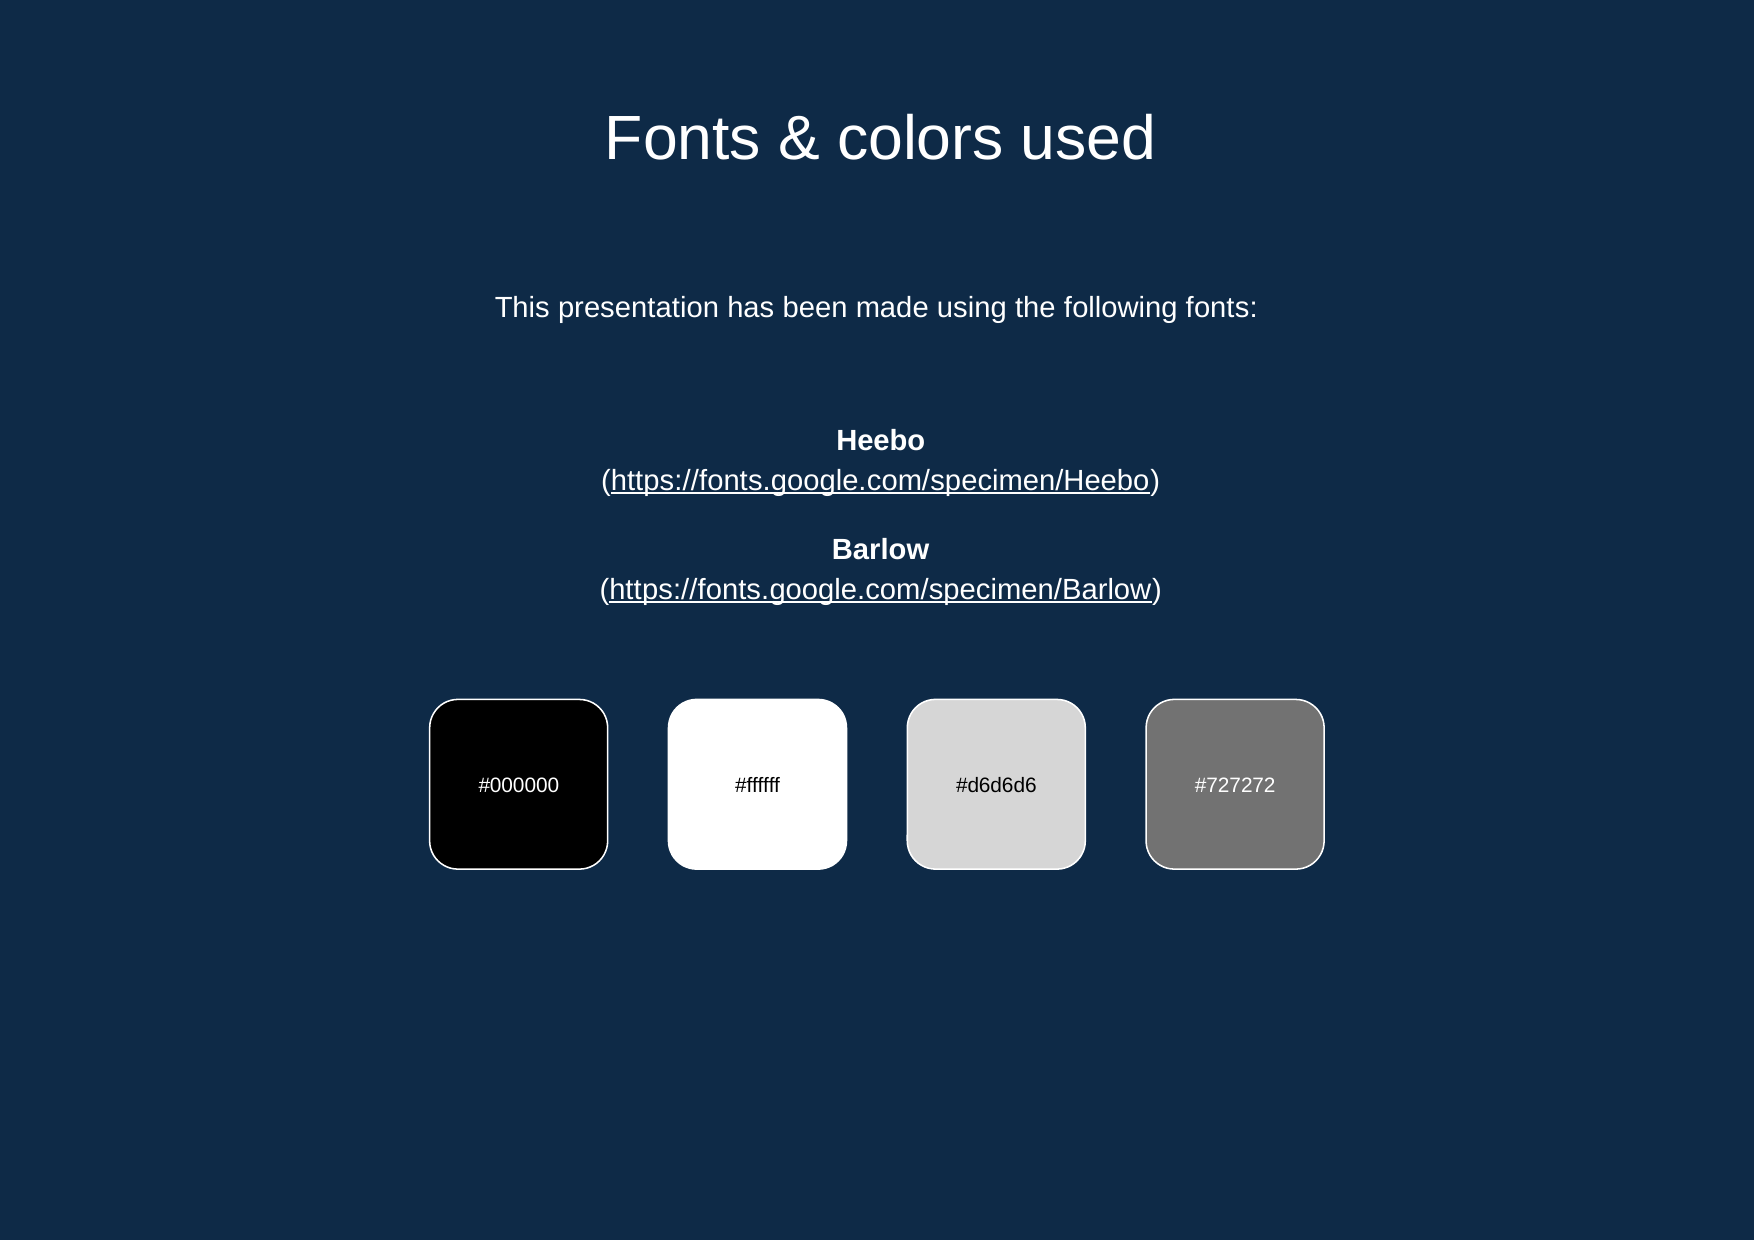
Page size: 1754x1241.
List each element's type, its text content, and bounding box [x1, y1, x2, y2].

text_box [1146, 699, 1325, 734]
title Fonts & colors used [204, 78, 1557, 195]
text_box [907, 699, 1086, 734]
text_box [429, 699, 608, 734]
text_box [1146, 834, 1325, 870]
text_box #727272 [1146, 734, 1325, 834]
text_box [668, 834, 847, 870]
subtitle This presentation has been made using the following fonts: [205, 264, 1549, 438]
text_box [429, 834, 608, 870]
text_box [668, 699, 847, 734]
text_box #d6d6d6 [907, 734, 1086, 834]
text_box #ffffff [668, 734, 847, 834]
text_box Heebo (https://fonts.google.com/specimen/Heebo) Barlow (https://fonts.google.com/specimen/Barlow) [204, 359, 1557, 662]
text_box [907, 834, 1086, 870]
text_box #000000 [429, 734, 608, 834]
